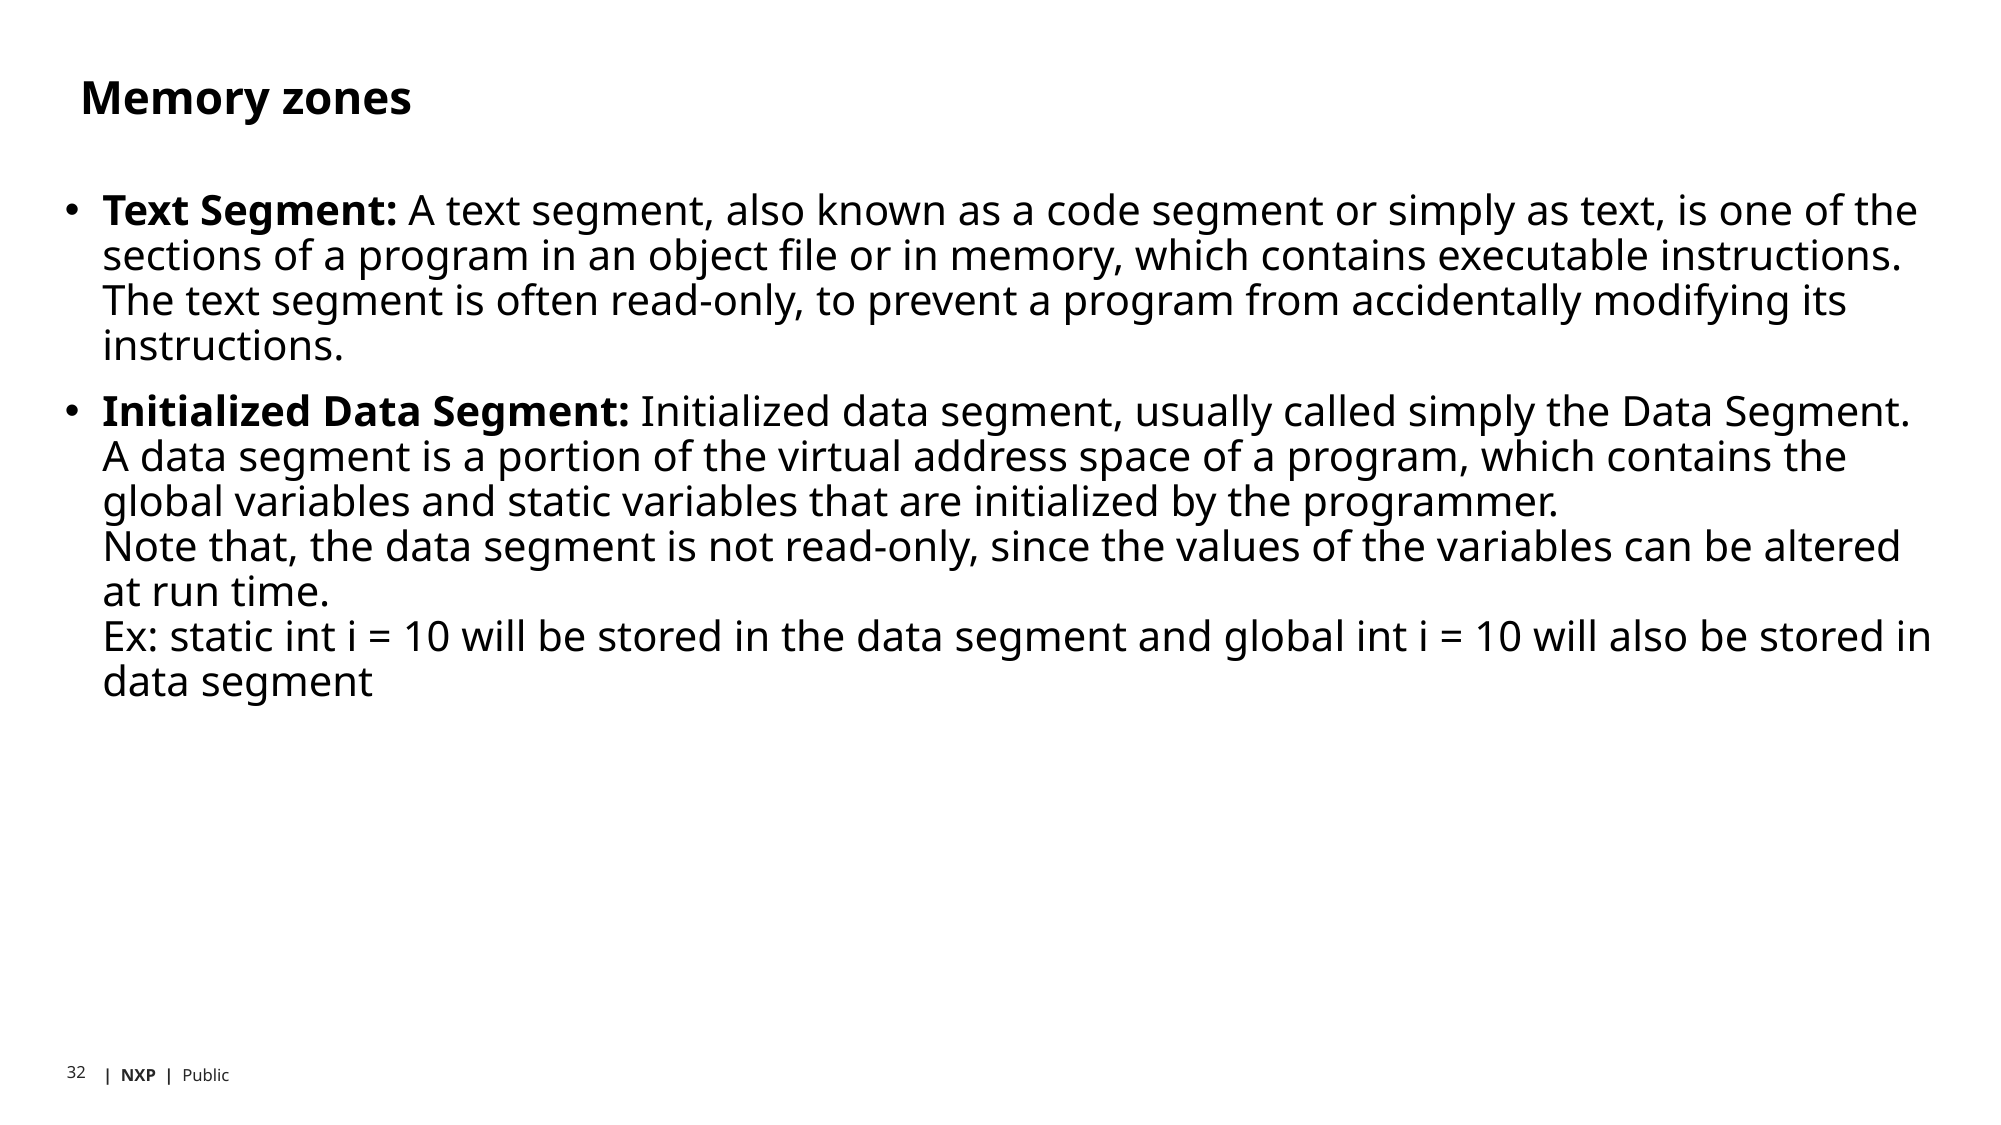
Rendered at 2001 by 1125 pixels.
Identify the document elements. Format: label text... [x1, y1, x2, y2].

title Memory zones [64, 67, 1940, 176]
list Text Segment: A text segment, also known as a code segment or simply as text, is one of the sections of a program in an object file or in memory, which contains executable instructions. The text segment is often read-only, to prevent a program from accidentally modifying its instructions. Initialized Data Segment: Initialized data segment, usually called simply the Data Segment. A data segment is a portion of the virtual address space of a program, which contains the global variables and static variables that are initialized by the programmer. Note that, the data segment is not read-only, since the values of the variables can be altered at run time. Ex: static int i = 10 will be stored in the data segment and global int i = 10 will also be stored in data segment [64, 189, 1940, 955]
